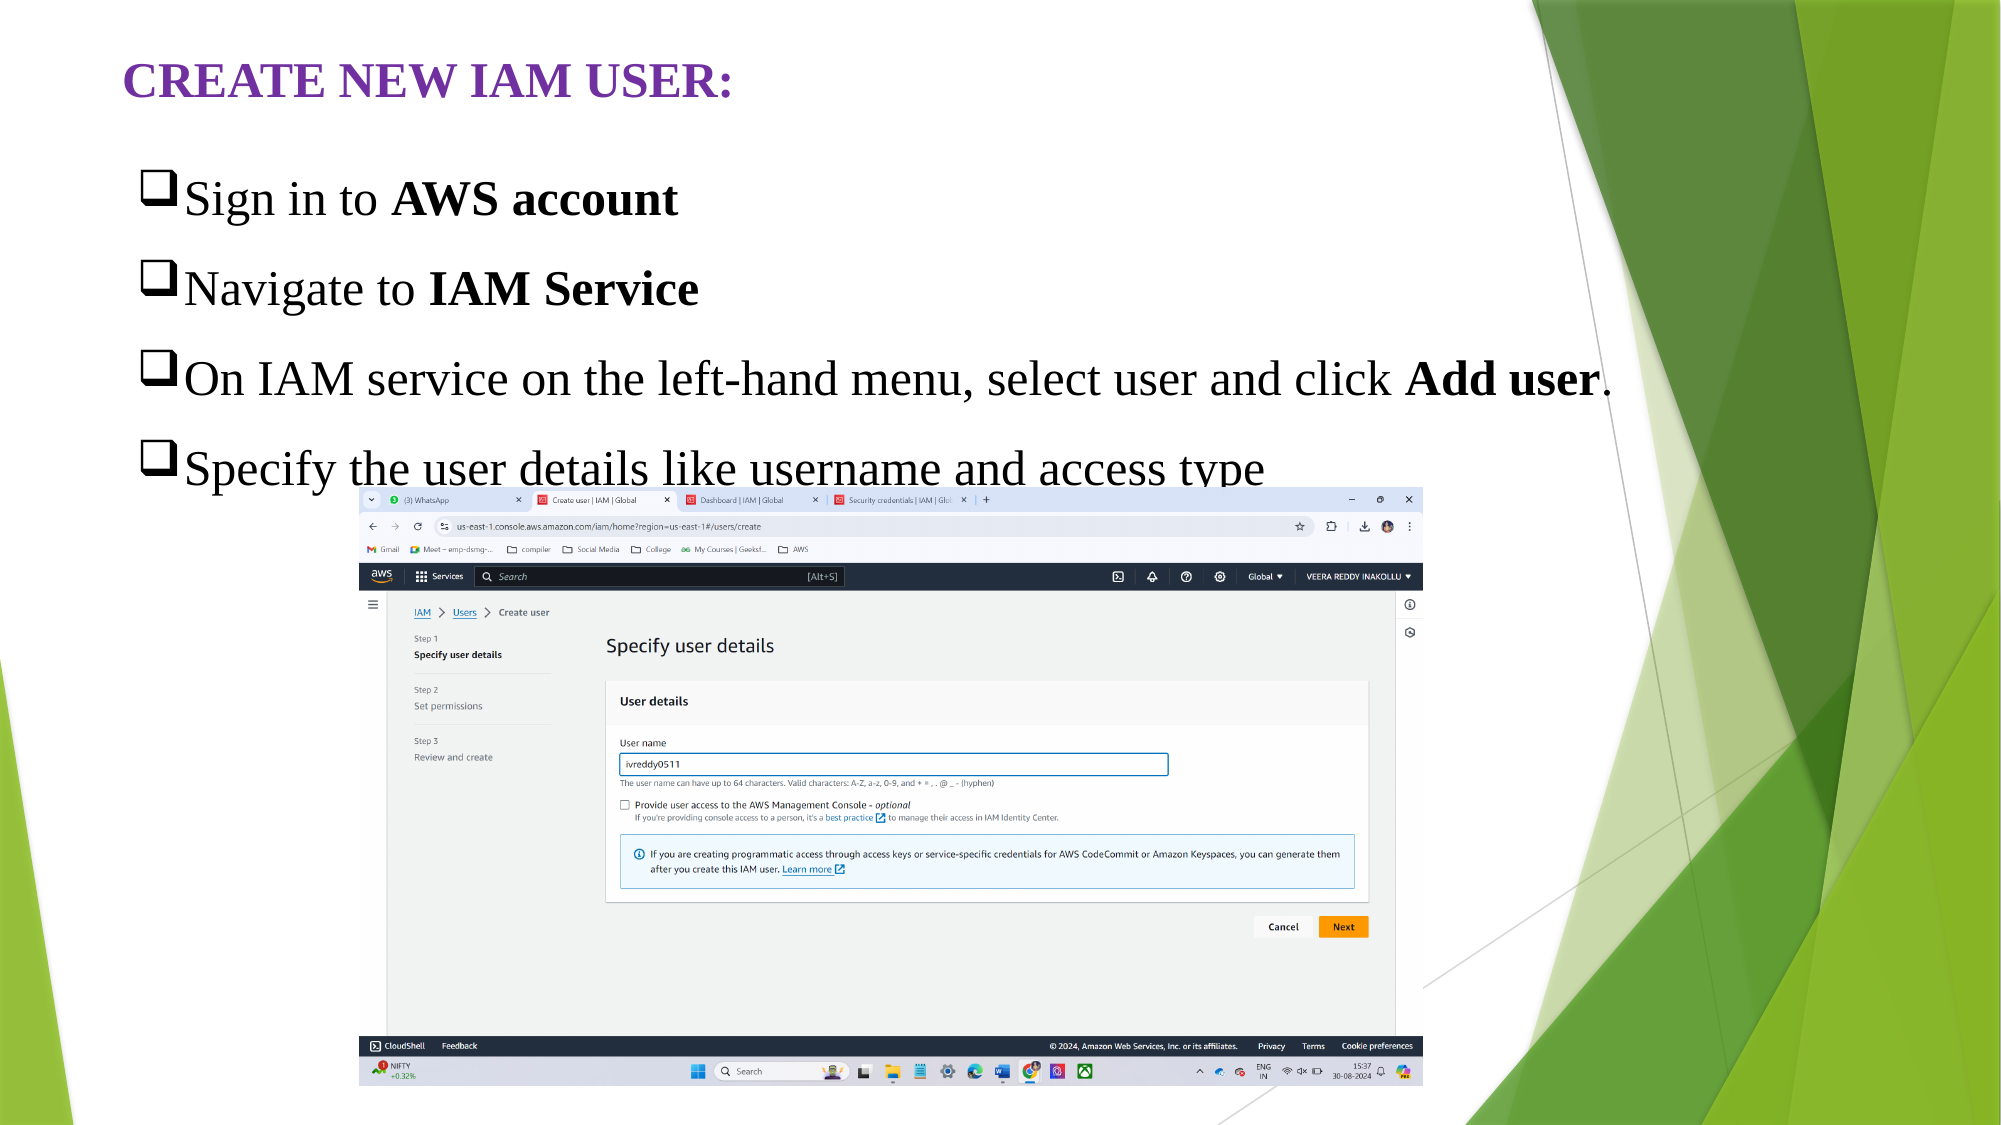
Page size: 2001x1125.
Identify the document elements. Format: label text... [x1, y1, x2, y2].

text_box Sign in to AWS account Navigate to IAM Service On IAM service on the left-hand menu, select user and click Add user. Specify the user details like username and access type [122, 127, 1690, 503]
title CREATE NEW IAM USER: [107, 39, 1518, 128]
picture [358, 486, 1423, 1086]
